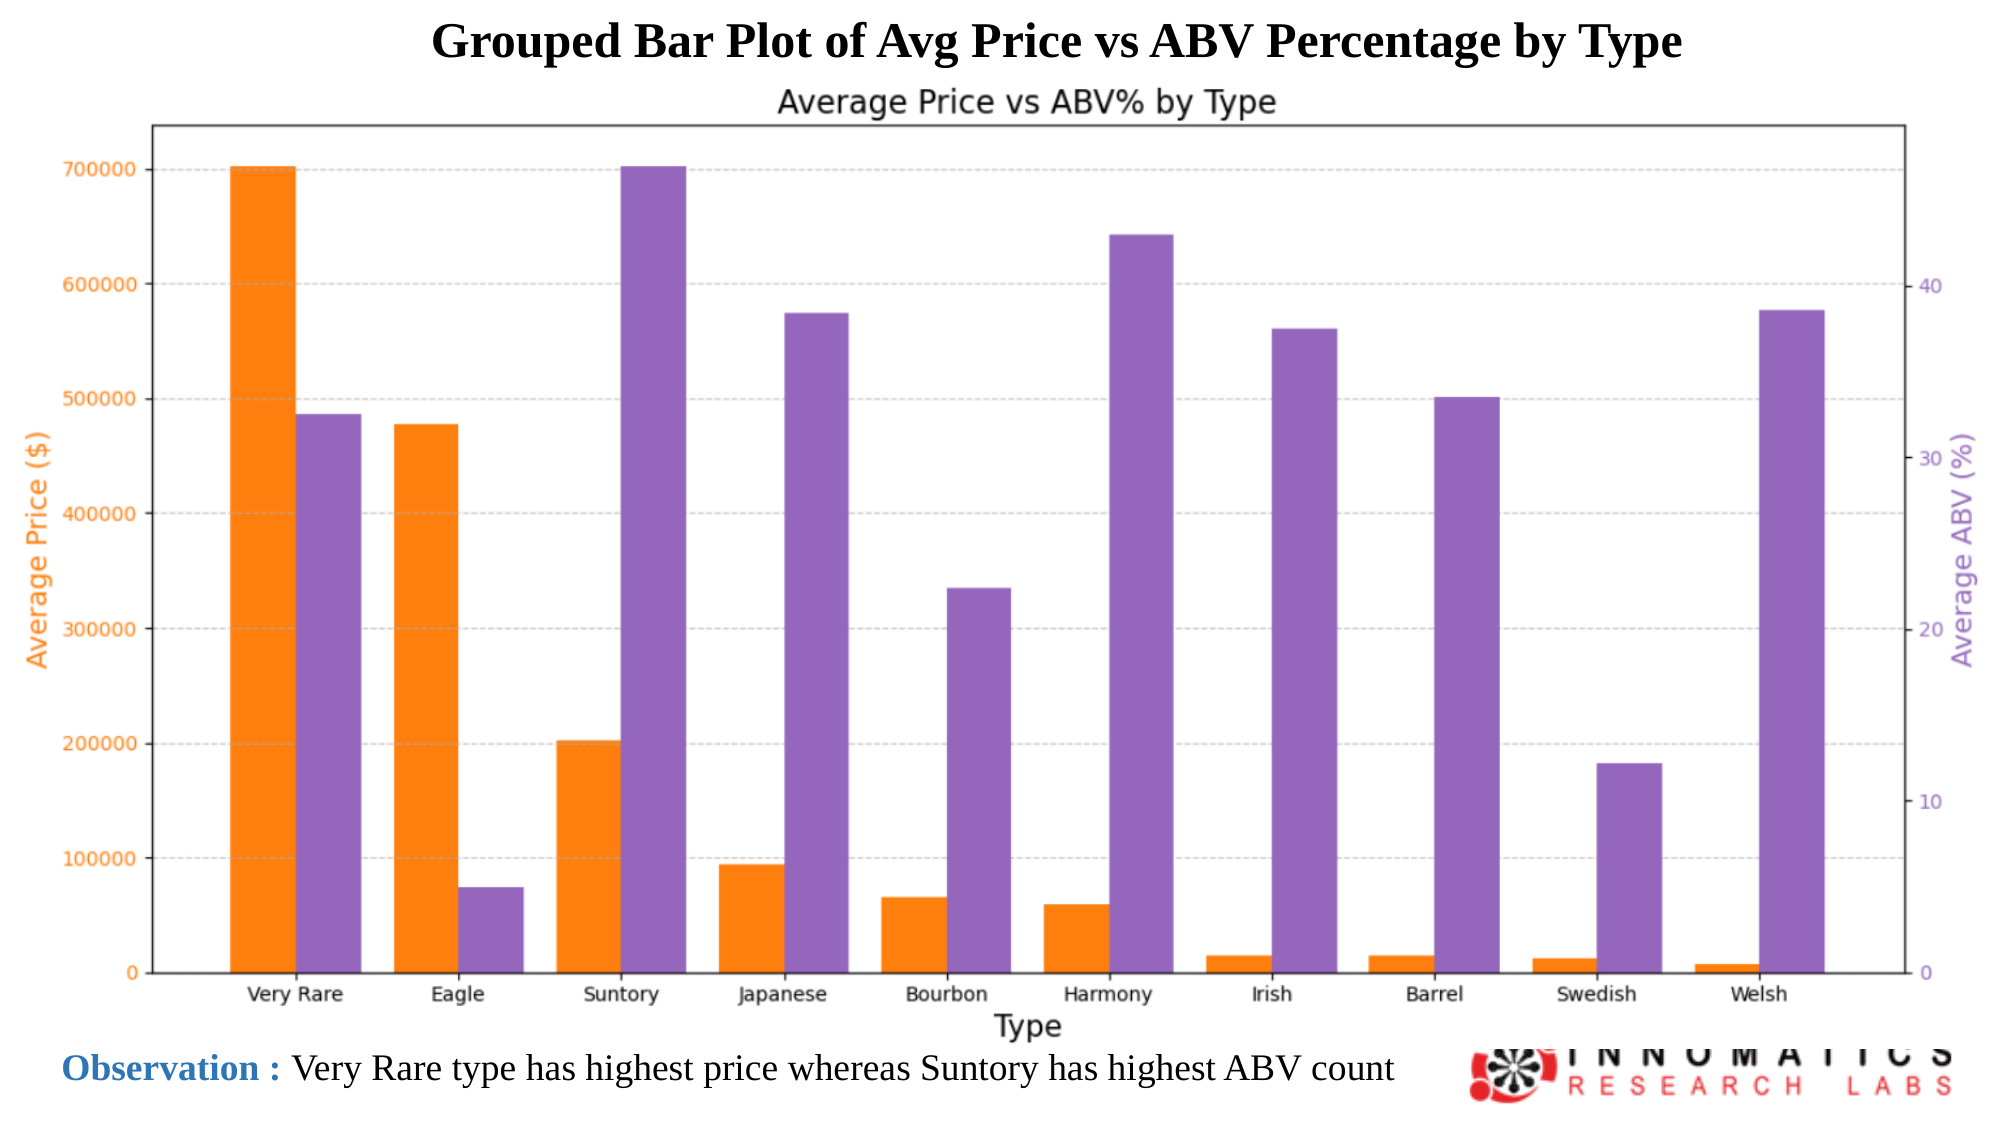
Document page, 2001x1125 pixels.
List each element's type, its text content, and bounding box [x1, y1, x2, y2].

text_box Observation : Very Rare type has highest price whereas Suntory has highest ABV count [46, 1060, 1449, 1095]
picture [15, 75, 1985, 1125]
text_box Grouped Bar Plot of Avg Price vs ABV Percentage by Type [397, 0, 1717, 72]
